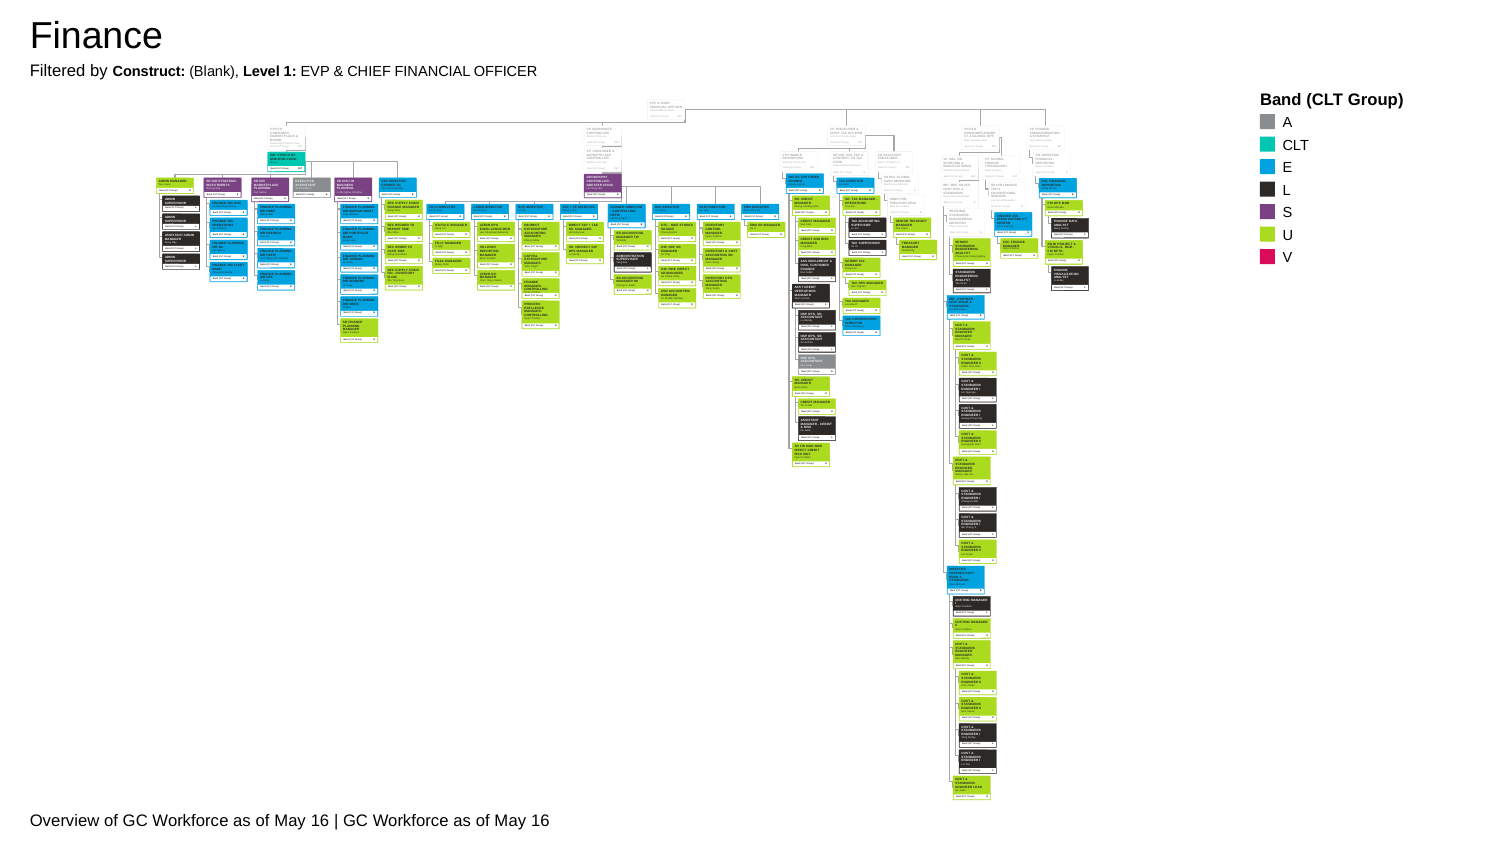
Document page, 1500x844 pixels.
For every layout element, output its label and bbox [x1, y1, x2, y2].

text_box [14, 809, 1485, 830]
text_box [659, 310, 922, 336]
text_box [953, 269, 991, 294]
text_box [937, 208, 1089, 239]
text_box [921, 618, 991, 639]
text_box [992, 238, 1039, 259]
text_box [1024, 151, 1071, 176]
text_box [959, 404, 997, 429]
text_box [521, 300, 560, 329]
text_box [798, 416, 836, 441]
text_box [924, 513, 997, 538]
text_box [1027, 125, 1065, 150]
text_box [426, 204, 465, 220]
text_box [340, 318, 378, 343]
text_box [937, 351, 997, 376]
text_box [875, 151, 913, 172]
text_box [768, 332, 836, 353]
text_box [953, 640, 991, 669]
text_box [937, 487, 997, 512]
text_box [432, 257, 471, 274]
text_box [1045, 240, 1083, 265]
text_box [126, 119, 331, 260]
text_box [780, 398, 836, 415]
text_box [156, 177, 194, 194]
text_box [14, 0, 1455, 314]
text_box [798, 354, 836, 375]
text_box [1031, 178, 1077, 199]
text_box [1042, 266, 1089, 291]
text_box [379, 177, 417, 198]
text_box [209, 262, 248, 282]
text_box [953, 456, 991, 485]
text_box [953, 775, 991, 800]
picture [257, 241, 296, 247]
text_box [947, 295, 985, 320]
text_box [758, 376, 1133, 403]
text_box [1038, 200, 1083, 216]
text_box [911, 697, 1004, 722]
text_box [613, 274, 652, 295]
text_box [792, 442, 830, 467]
text_box [162, 253, 200, 270]
text_box [959, 539, 997, 564]
text_box [943, 321, 991, 350]
text_box [959, 430, 997, 455]
text_box [257, 270, 295, 291]
text_box [959, 749, 997, 774]
text_box [959, 723, 997, 748]
text_box [947, 566, 985, 595]
picture [257, 219, 296, 225]
text_box [934, 596, 991, 617]
text_box [941, 125, 1026, 211]
text_box [1259, 89, 1485, 265]
text_box [854, 671, 1049, 695]
text_box [340, 296, 378, 317]
text_box [340, 274, 378, 295]
